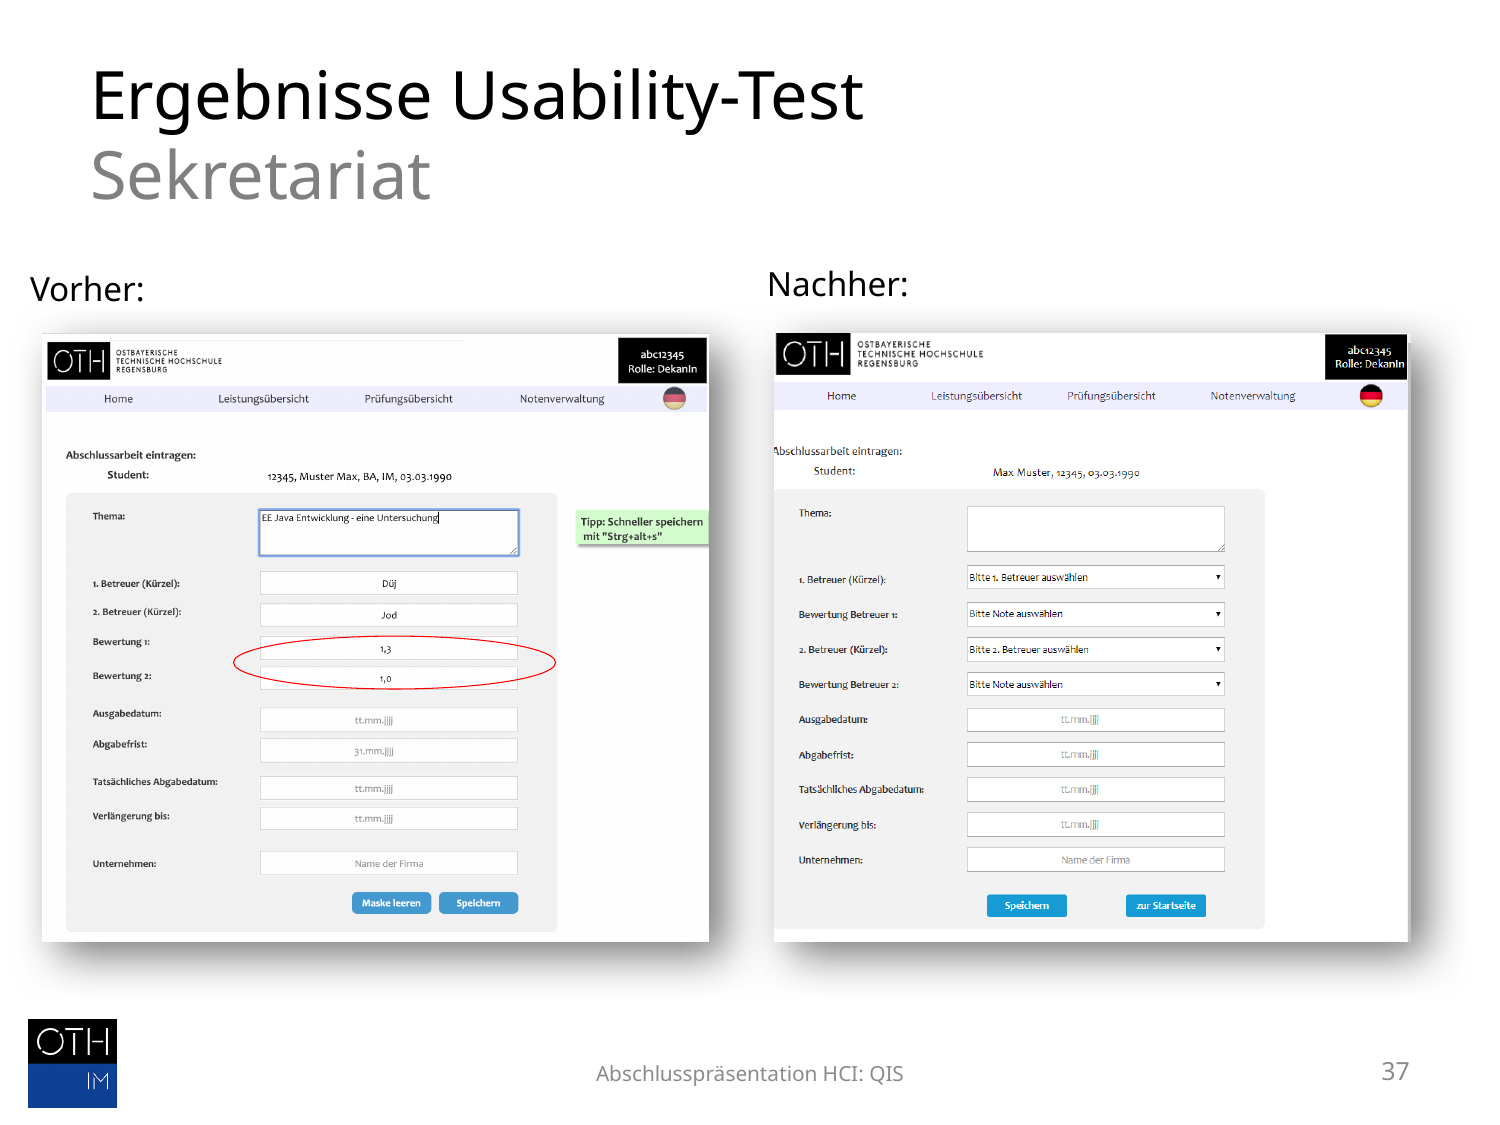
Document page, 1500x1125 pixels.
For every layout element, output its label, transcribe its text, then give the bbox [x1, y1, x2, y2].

footer Abschlusspräsentation HCI: QIS [512, 1042, 988, 1103]
slide_number 37 [1074, 1042, 1425, 1103]
text_box Vorher: [15, 260, 160, 316]
text_box Nachher: [752, 256, 925, 311]
title Ergebnisse Usability-Test Sekretariat [75, 45, 1425, 233]
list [41, 333, 710, 942]
picture [28, 1019, 119, 1108]
picture [774, 333, 1411, 942]
